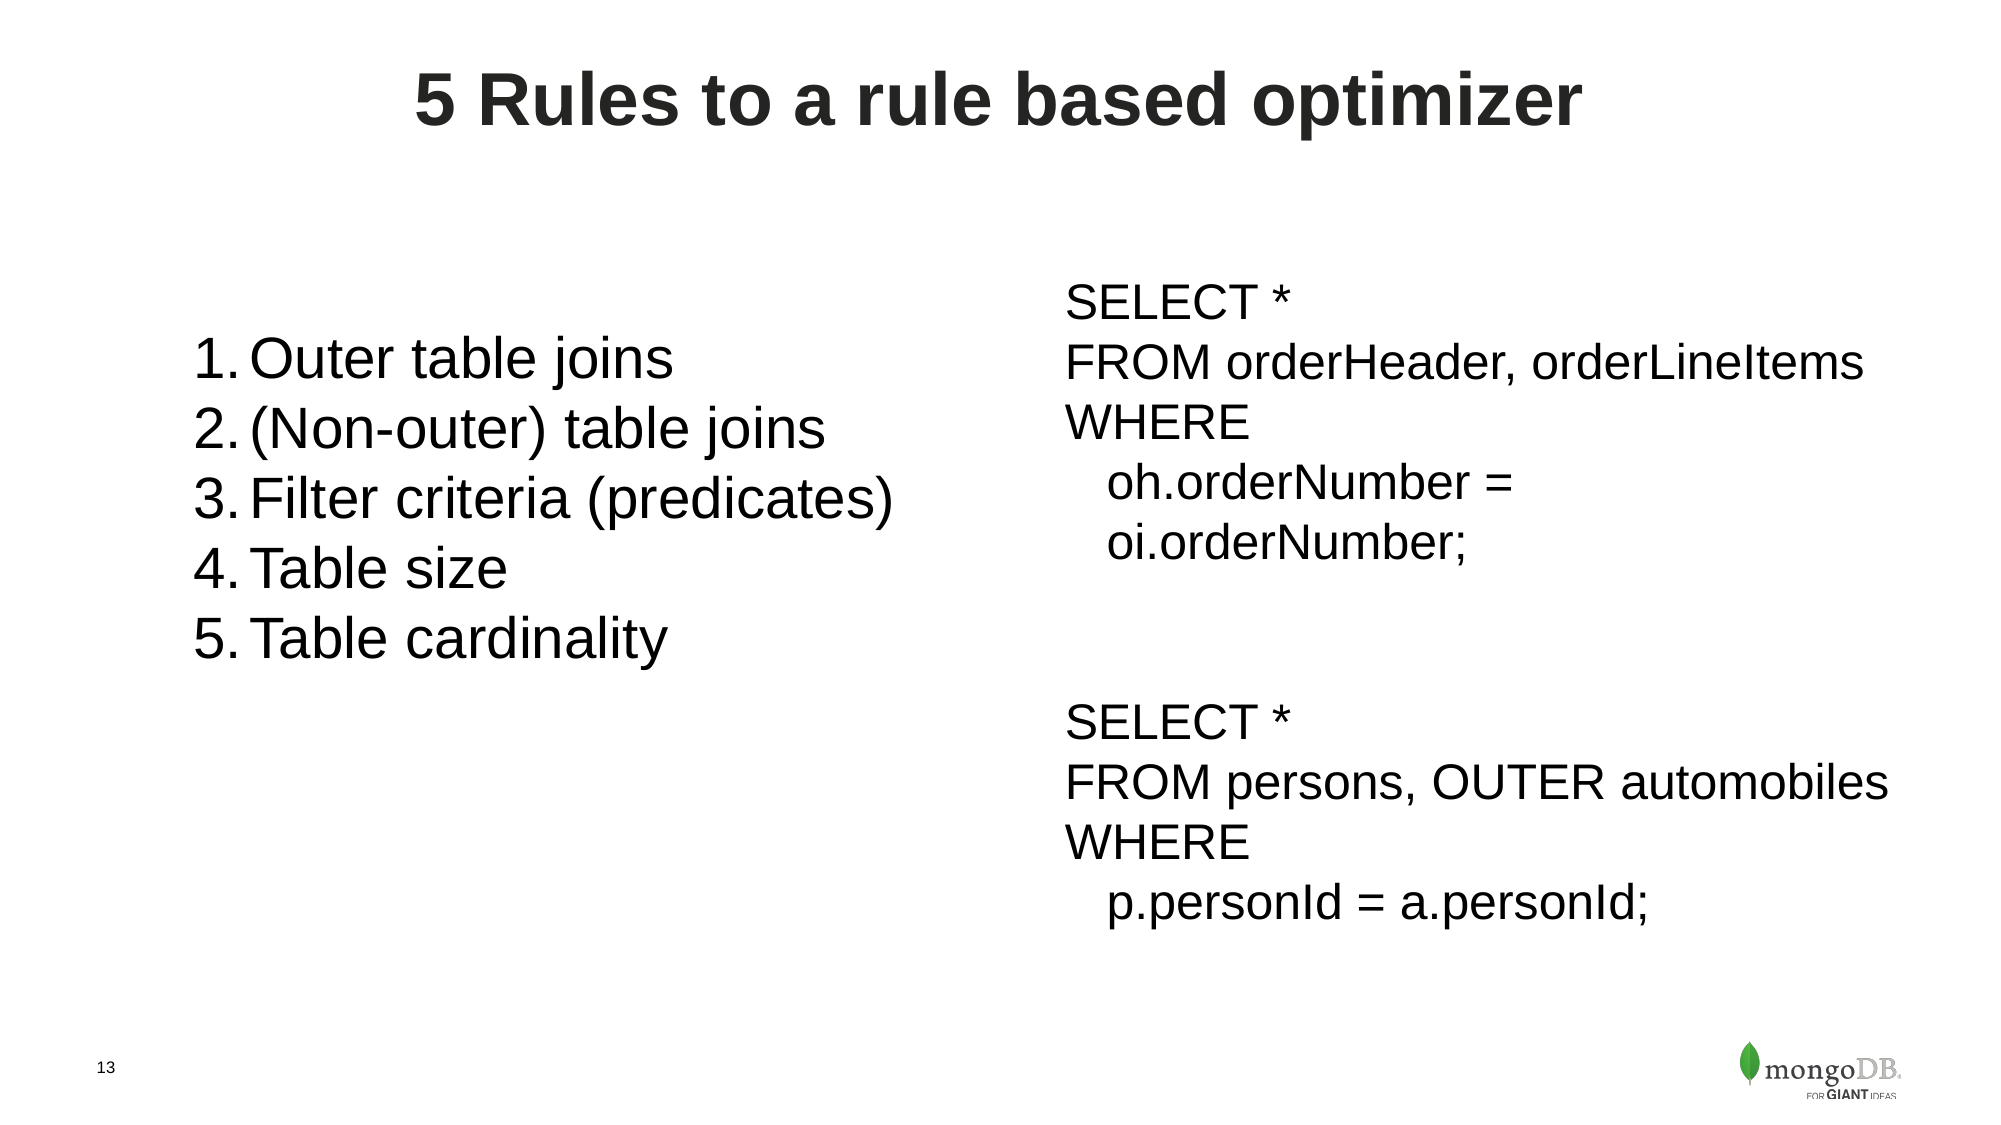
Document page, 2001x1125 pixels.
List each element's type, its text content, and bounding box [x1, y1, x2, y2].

picture [1740, 1041, 1901, 1099]
text_box Outer table joins (Non-outer) table joins Filter criteria (predicates) Table size Table cardinality [178, 312, 912, 678]
text_box SELECT * FROM orderHeader, orderLineItems WHERE oh.orderNumber = oi.orderNumber; SELECT * FROM persons, OUTER automobiles WHERE p.personId = a.personId; [1049, 262, 1950, 938]
title 5 Rules to a rule based optimizer [99, 1, 1900, 190]
